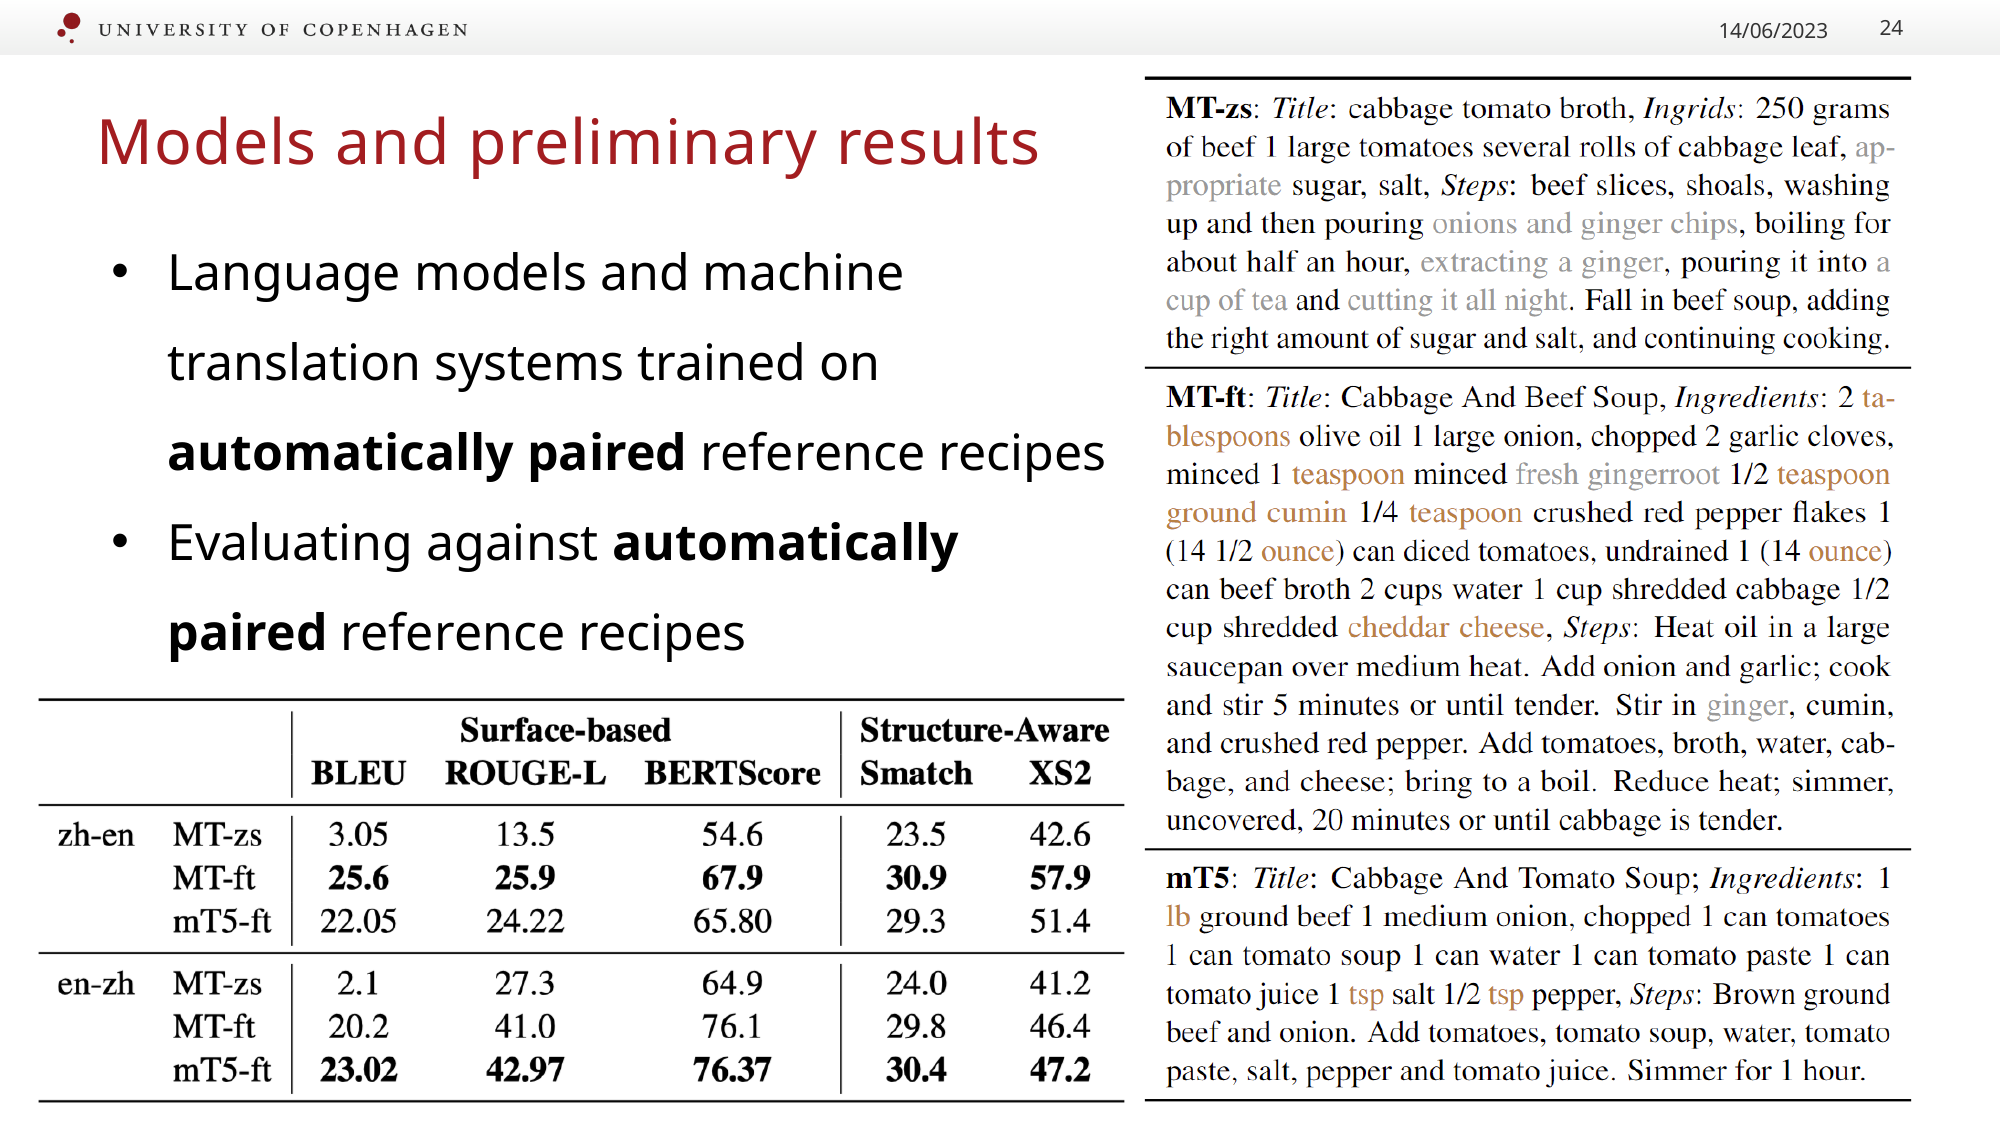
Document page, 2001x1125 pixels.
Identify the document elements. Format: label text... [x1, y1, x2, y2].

title Models and preliminary results [96, 101, 1140, 244]
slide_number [1694, 14, 1829, 43]
picture [92, 15, 475, 42]
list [1140, 74, 1920, 1111]
text_box Language models and machine translation systems trained on automatically paired reference recipes Evaluating against automatically paired reference recipes [96, 202, 1125, 667]
slide_number 24 [1840, 14, 1904, 43]
picture [37, 667, 1125, 1111]
